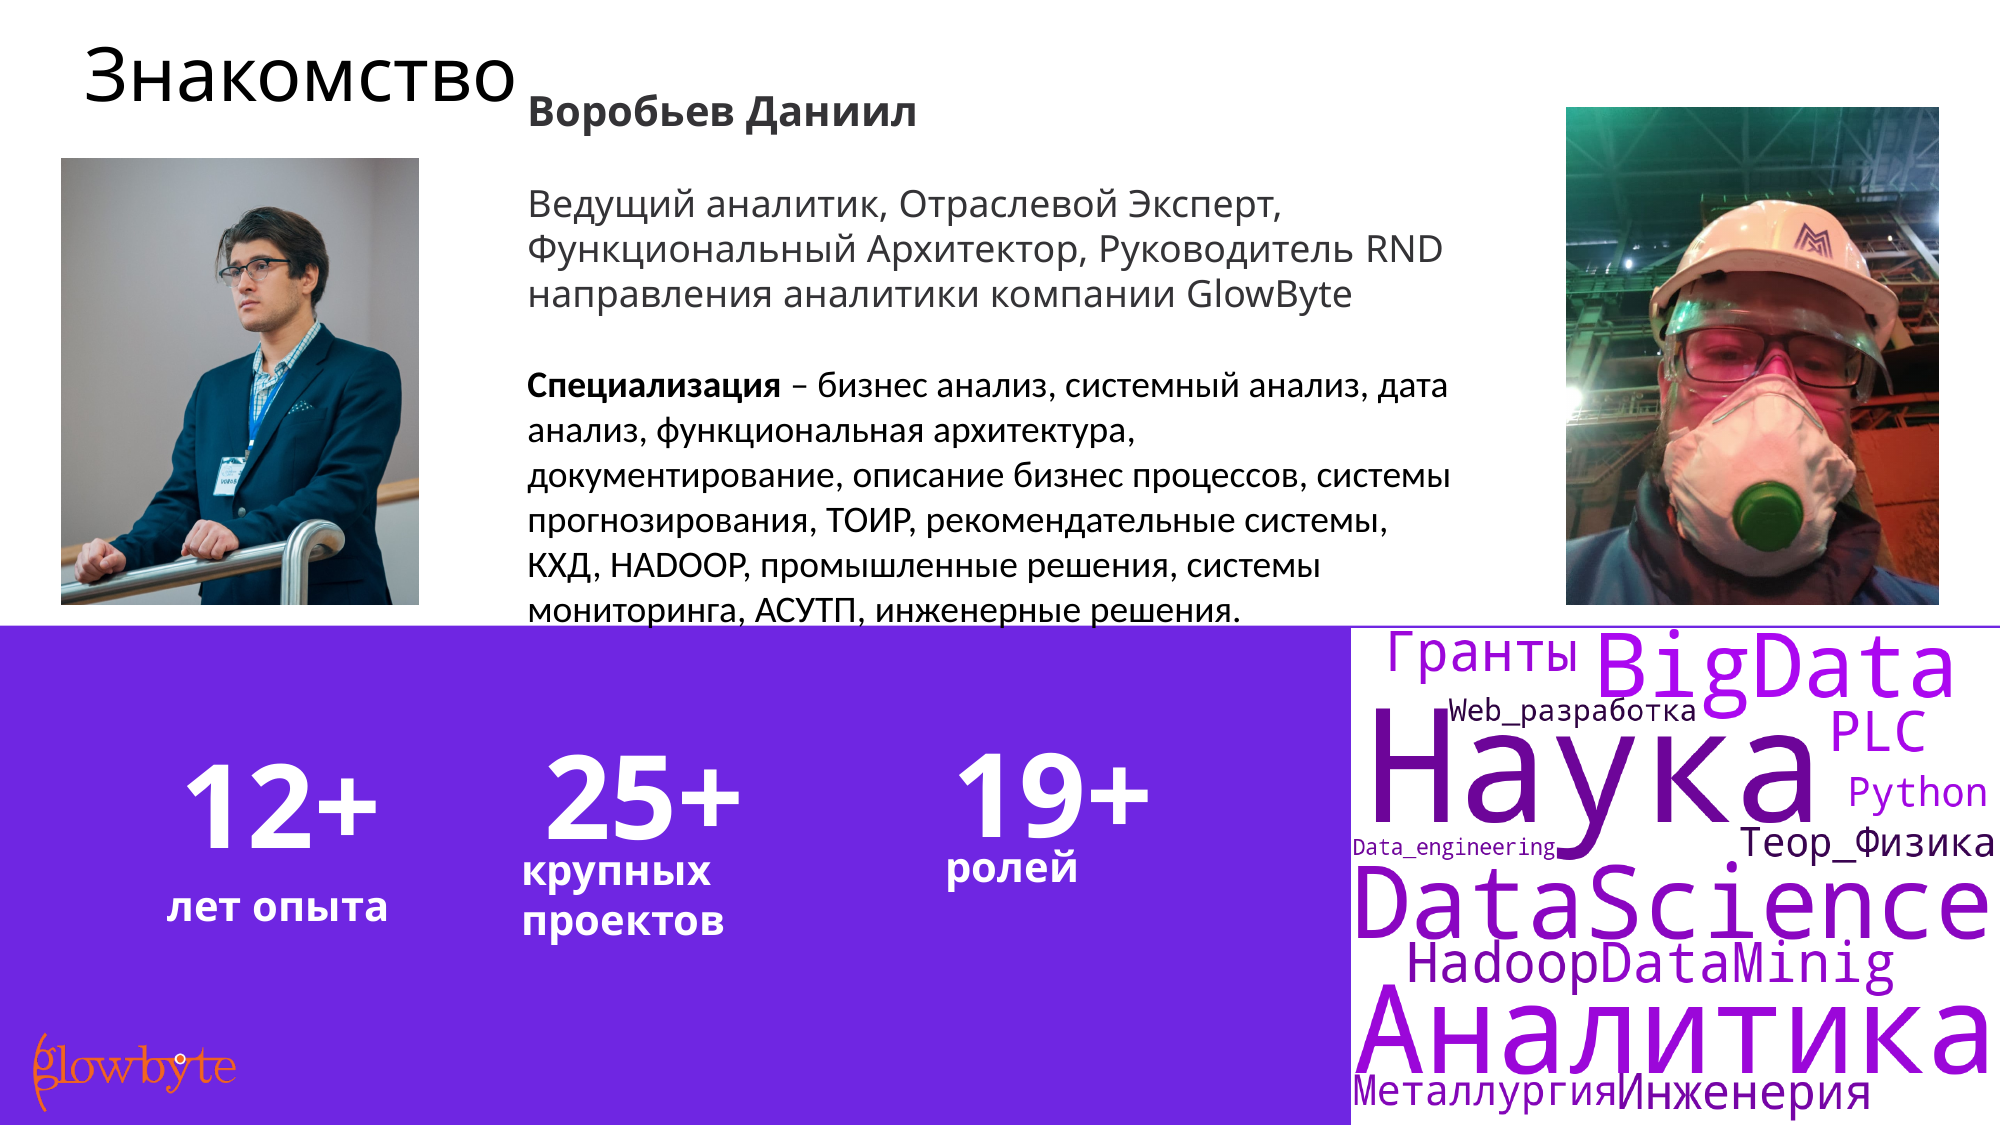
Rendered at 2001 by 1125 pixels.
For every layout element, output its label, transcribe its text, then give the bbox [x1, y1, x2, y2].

text_box 12+ [180, 724, 396, 872]
picture [1351, 628, 2000, 1125]
text_box Воробьев Даниил Ведущий аналитик, Отраслевой Эксперт, Функциональный Архитектор, Руководитель RND направления аналитики компании GlowByte Специализация – бизнес анализ, системный анализ, дата анализ, функциональная архитектура, документирование, описание бизнес процессов, системы прогнозирования, ТОИР, рекомендательные системы, КХД, HADOOP, промышленные решения, системы мониторинга, АСУТП, инженерные решения. [527, 77, 1473, 683]
text_box [0, 624, 1351, 1125]
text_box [956, 713, 1165, 950]
text_box [1473, 624, 2000, 628]
picture [1566, 107, 1939, 605]
picture [61, 158, 419, 605]
picture [33, 1032, 236, 1112]
title Знакомство [84, 36, 1818, 119]
text_box лет опыта [167, 872, 405, 938]
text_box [538, 715, 765, 953]
